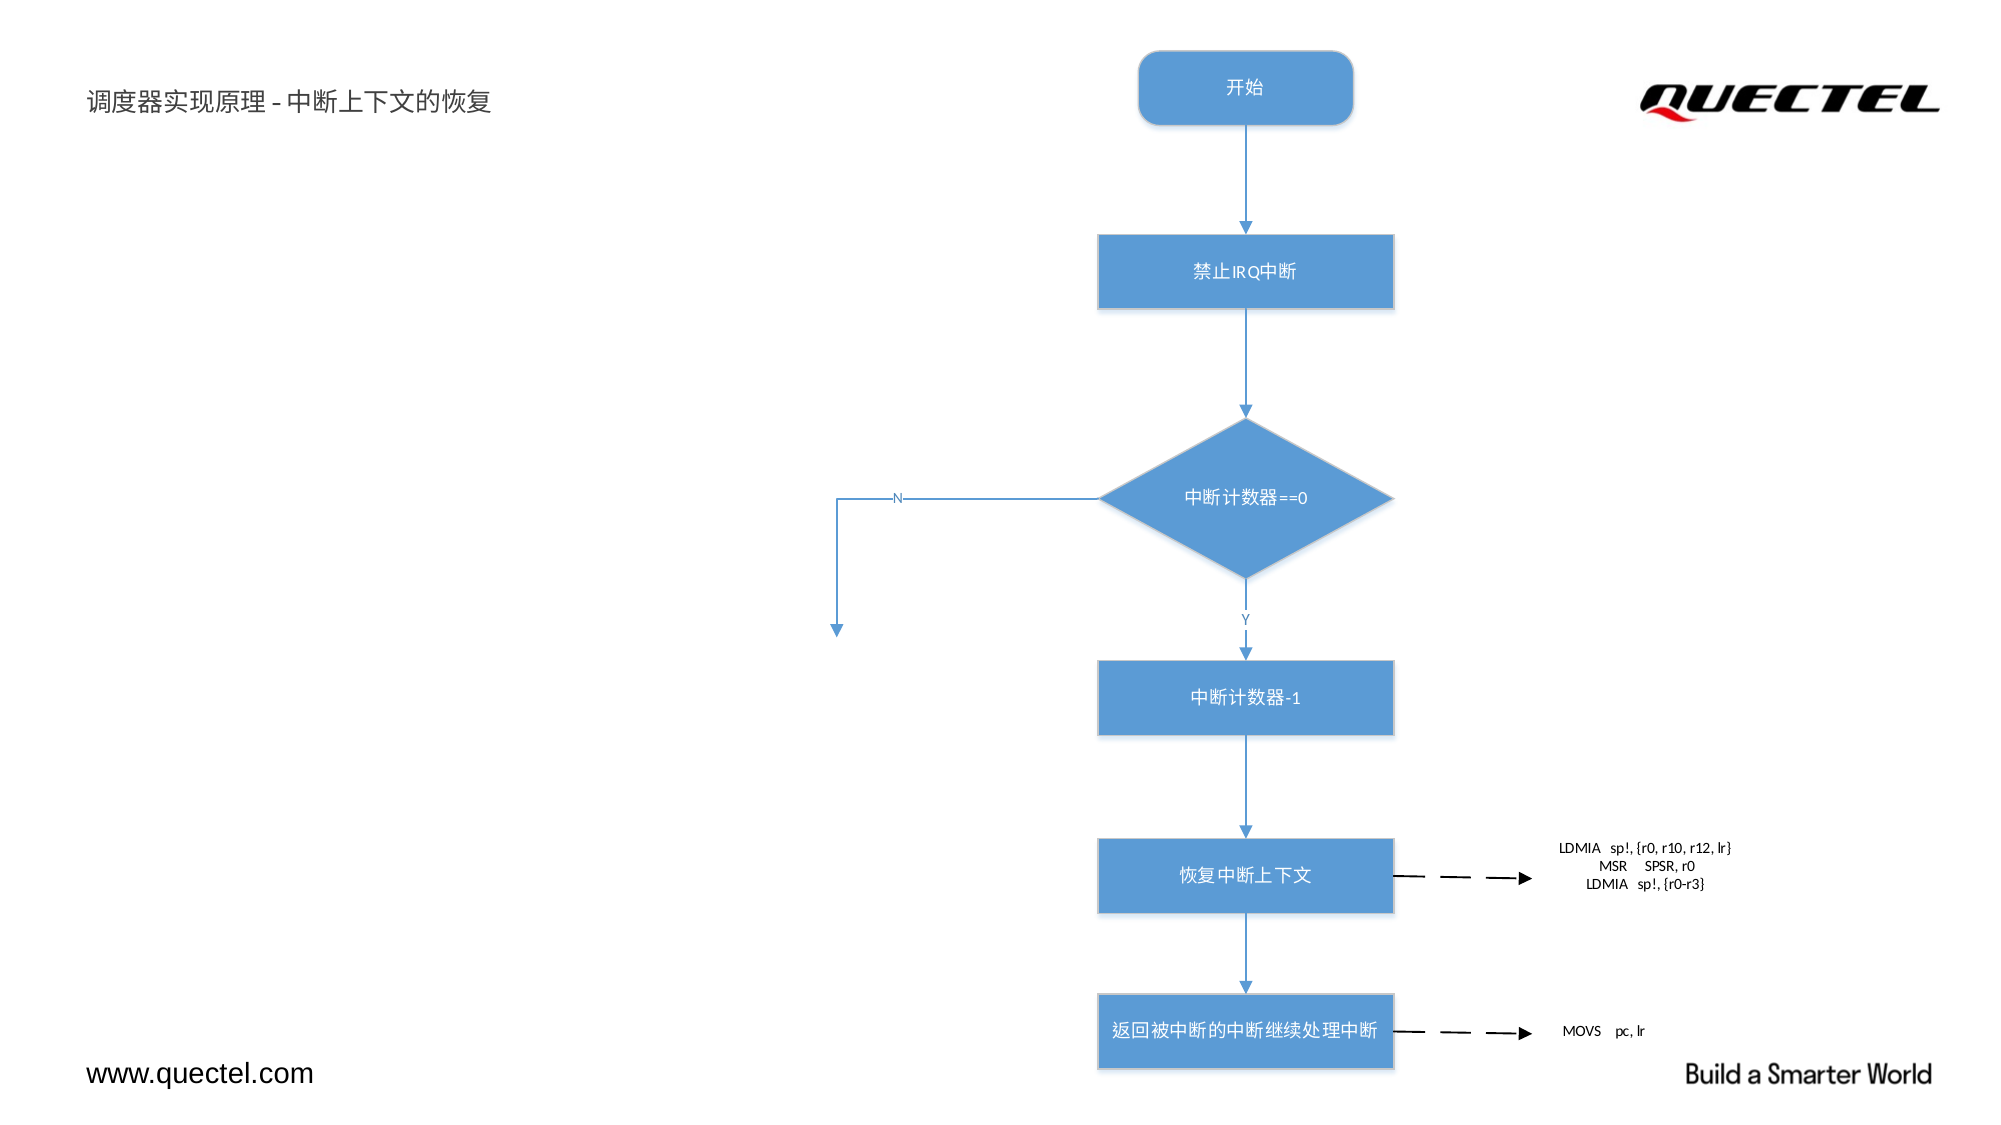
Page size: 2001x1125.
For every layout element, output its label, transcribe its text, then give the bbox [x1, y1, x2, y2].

title 调度器实现原理-中断上下文的恢复 [71, 82, 827, 156]
picture [827, 32, 1985, 1125]
title 调度器实现原理-中断上下文的恢复 [1739, 82, 1887, 156]
